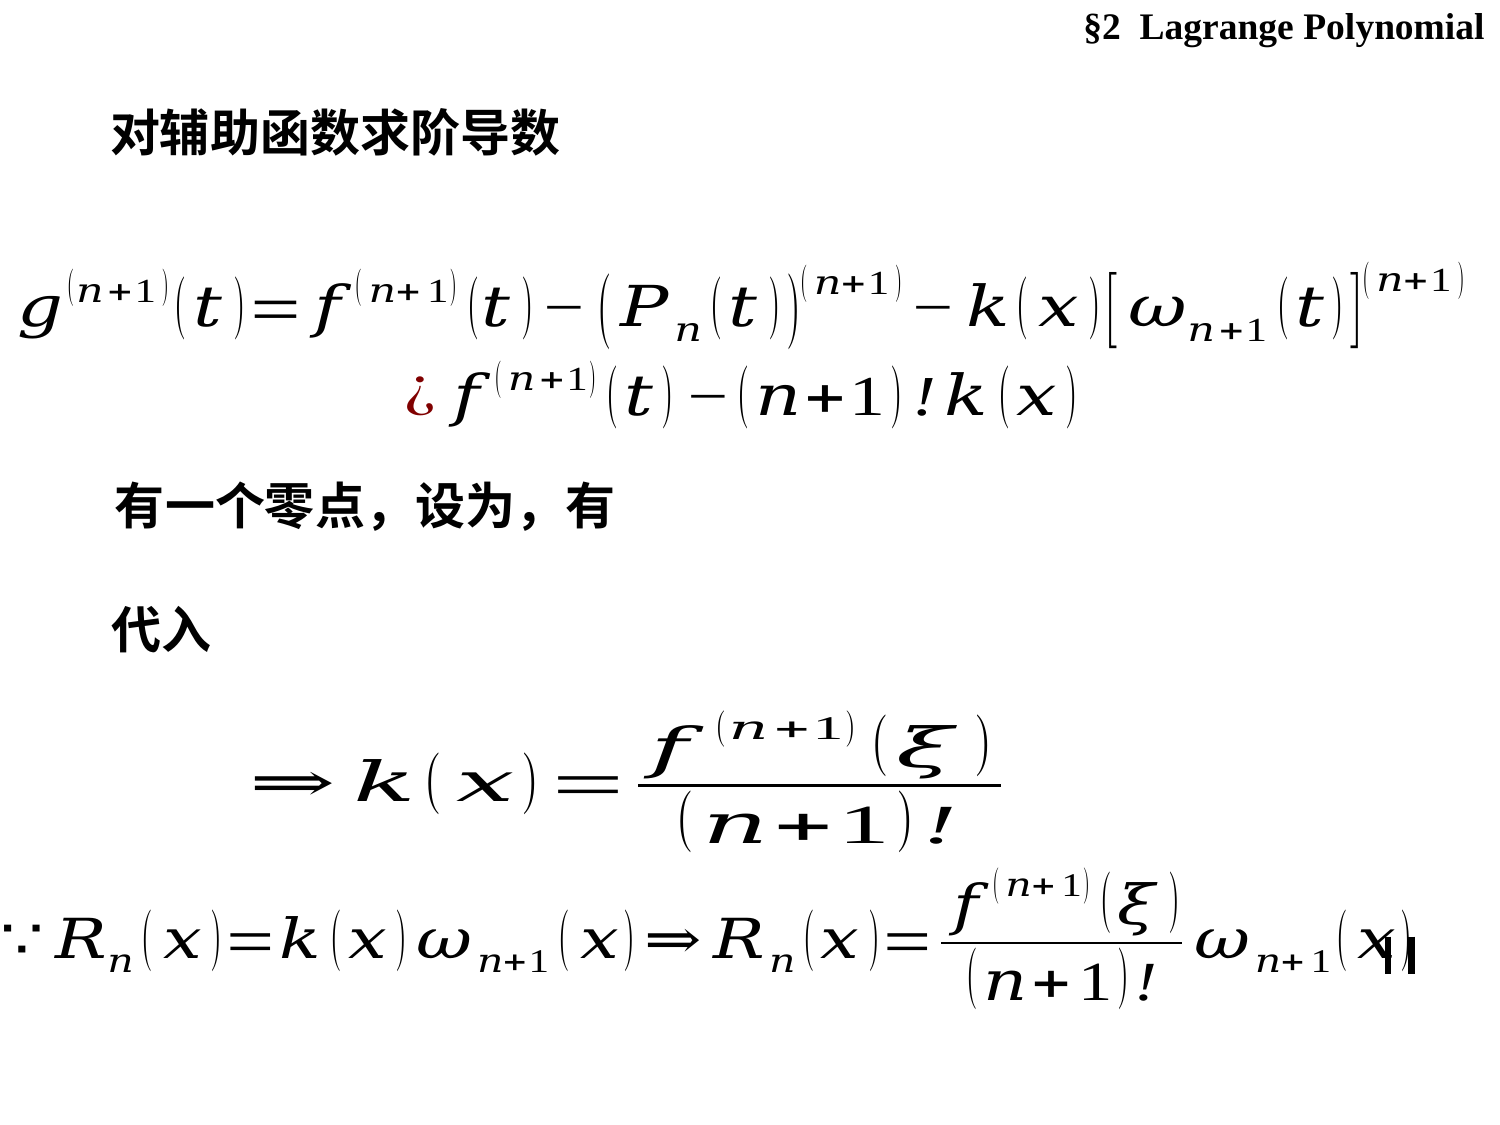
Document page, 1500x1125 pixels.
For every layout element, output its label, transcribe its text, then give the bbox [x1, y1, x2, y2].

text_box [1387, 936, 1412, 974]
text_box §2 Lagrange Polynomial [962, 0, 1500, 50]
